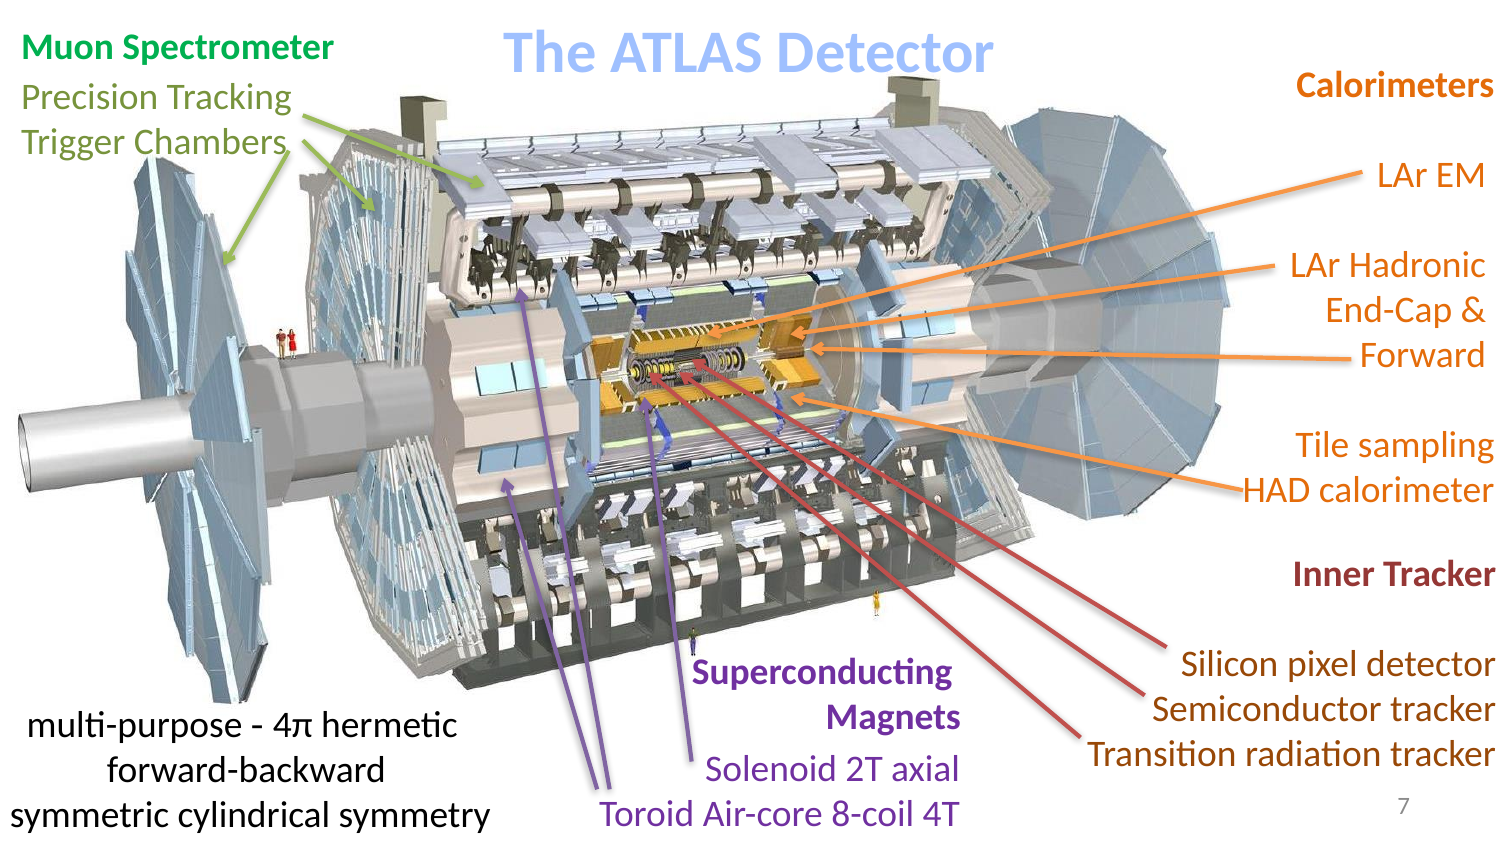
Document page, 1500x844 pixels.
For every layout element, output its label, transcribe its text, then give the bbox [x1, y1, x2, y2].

text_box multi-purpose - 4π hermetic forward-backward symmetric cylindrical symmetry [0, 743, 507, 843]
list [0, 71, 1251, 735]
slide_number 7 [1074, 782, 1425, 827]
text_box The ATLAS Detector [74, 4, 1425, 70]
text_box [503, 477, 514, 790]
text_box Solenoid 2T axial Toroid Air-core 8-coil 4T [519, 743, 975, 842]
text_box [691, 359, 1167, 648]
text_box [789, 265, 1276, 335]
text_box Muon Spectrometer Precision Tracking Trigger Chambers [6, 14, 74, 70]
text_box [519, 287, 610, 790]
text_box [302, 115, 485, 187]
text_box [1081, 371, 1145, 696]
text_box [302, 139, 376, 212]
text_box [223, 150, 290, 266]
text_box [644, 396, 692, 762]
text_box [648, 371, 1081, 738]
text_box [706, 171, 1363, 335]
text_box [809, 348, 1352, 360]
text_box Calorimeters LAr EM LAr Hadronic End-Cap & Forward Tile sampling HAD calorimeter [1147, 52, 1500, 518]
text_box Inner Tracker Silicon pixel detector Semiconductor tracker Transition radiation tracker [999, 541, 1500, 782]
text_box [1172, 396, 1244, 491]
